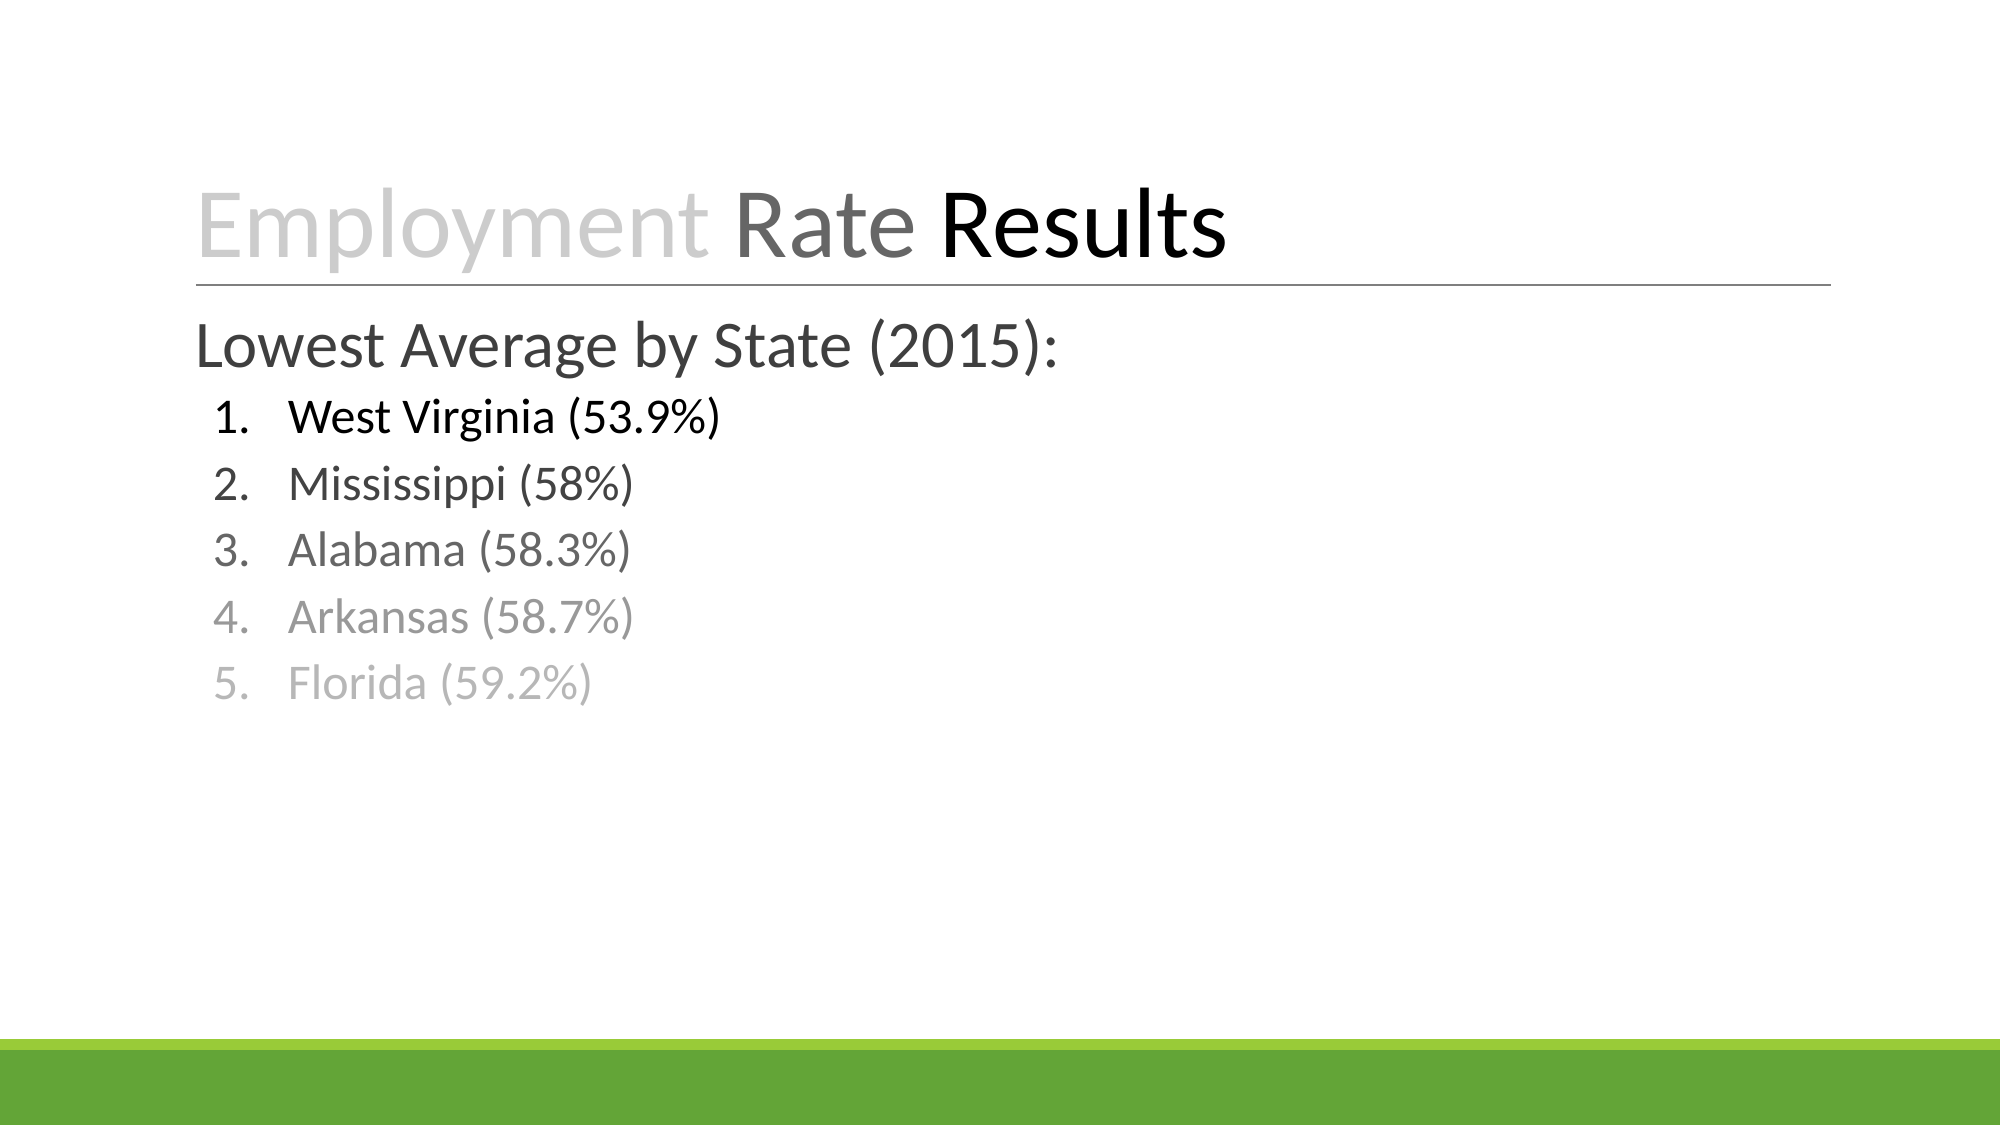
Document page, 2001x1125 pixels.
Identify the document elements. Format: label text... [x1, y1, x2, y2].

list Lowest Average by State (2015): West Virginia (53.9%) Mississippi (58%) Alabama (58.3%) Arkansas (58.7%) Florida (59.2%) [180, 302, 1830, 963]
title Employment Rate Results [180, 47, 1830, 285]
